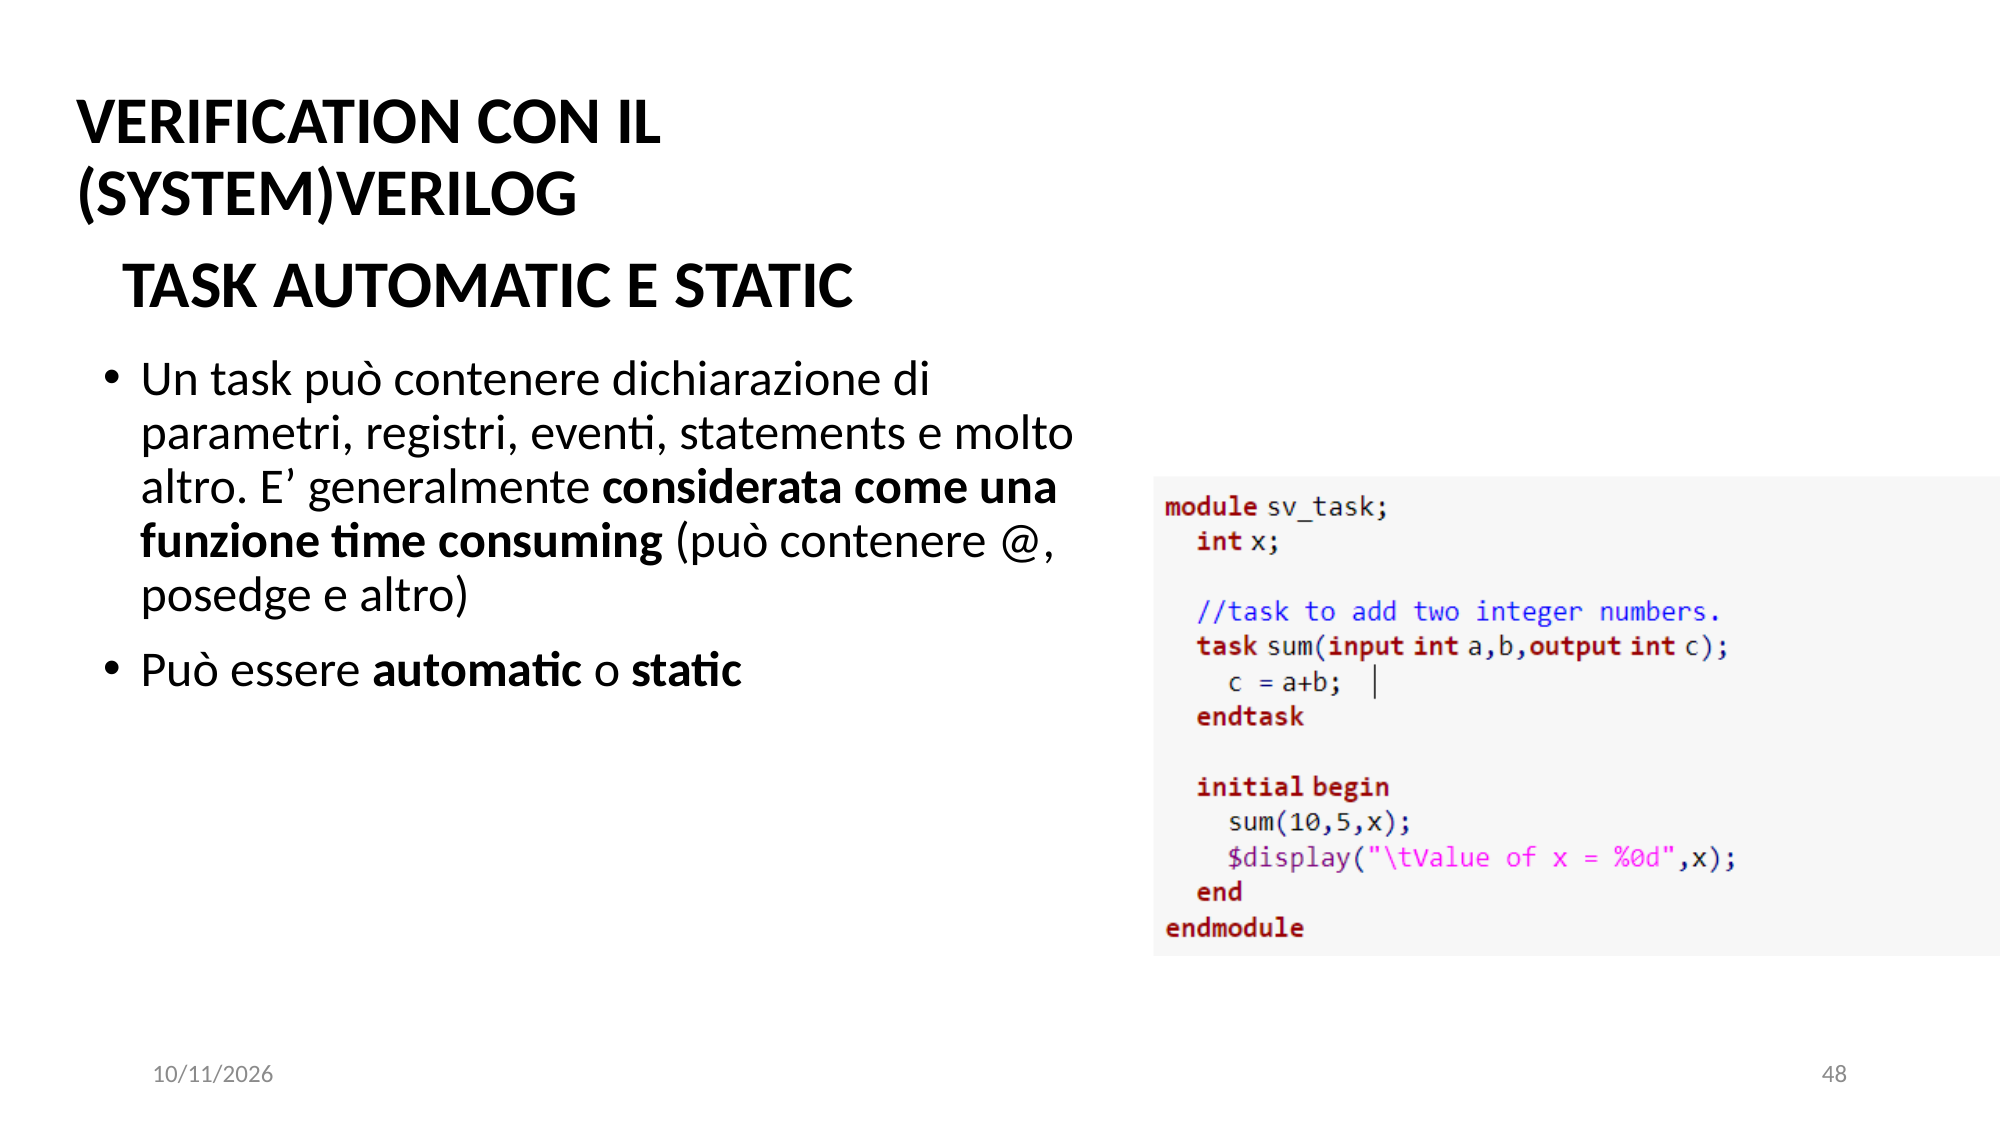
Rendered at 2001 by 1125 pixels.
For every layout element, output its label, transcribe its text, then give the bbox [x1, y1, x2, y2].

picture [1146, 472, 2000, 956]
text_box Verification con il (System)Verilog [61, 78, 1147, 175]
slide_number 48 [1412, 1042, 1863, 1103]
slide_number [137, 1042, 588, 1103]
title Task Automatic e Static [107, 176, 1833, 395]
text_box Un task può contenere dichiarazione di parametri, registri, eventi, statements e molto altro. E’ generalmente considerata come una funzione time consuming (può contenere @, posedge e altro) Può essere automatic o static [88, 344, 1164, 970]
